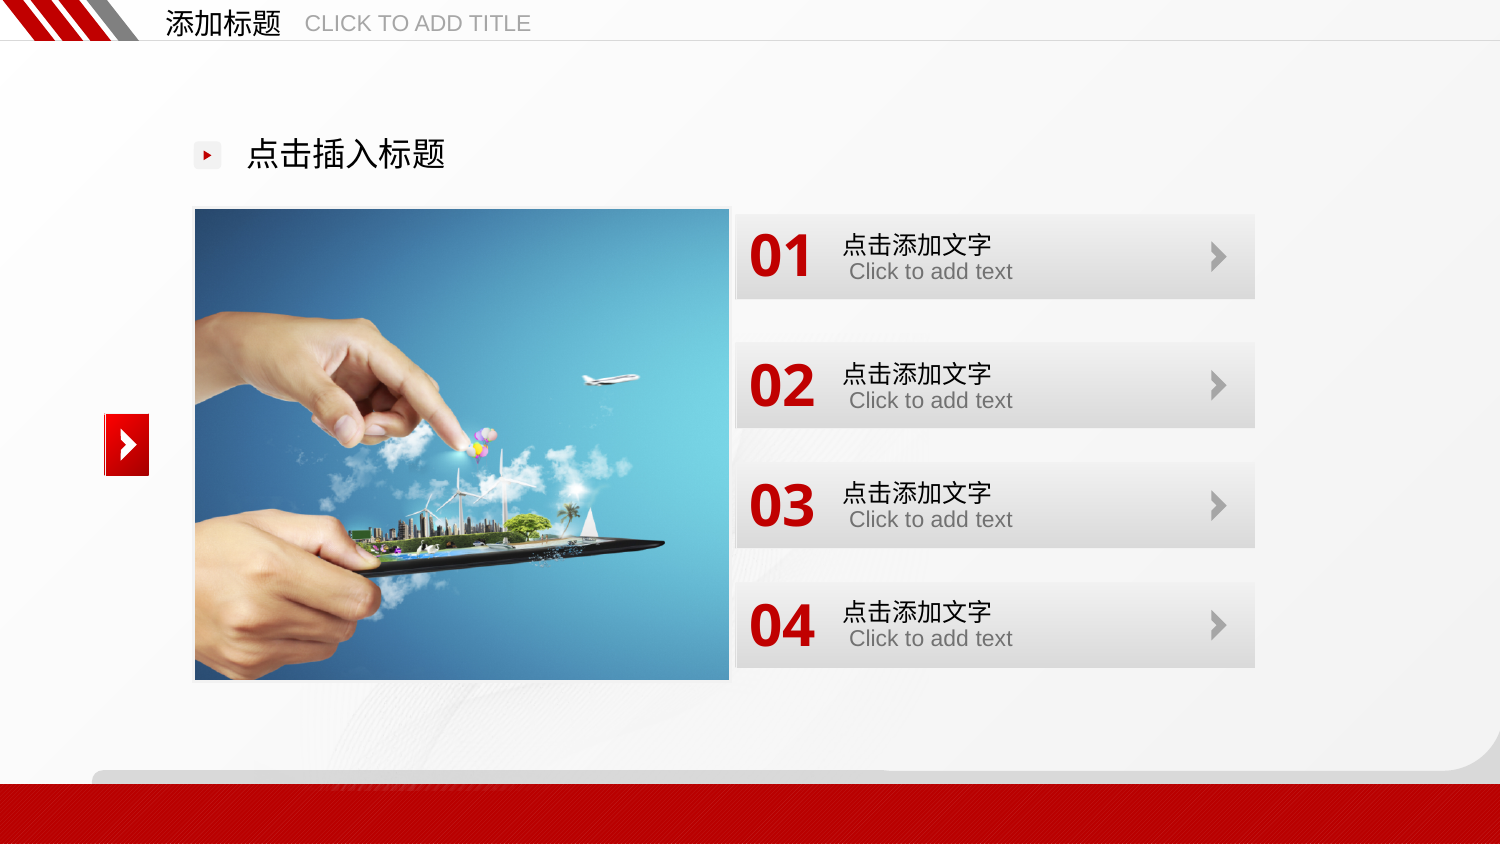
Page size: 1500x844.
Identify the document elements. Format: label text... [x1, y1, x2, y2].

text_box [104, 413, 149, 476]
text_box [734, 461, 1255, 550]
picture [253, 333, 930, 791]
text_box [193, 141, 222, 170]
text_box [734, 210, 1255, 300]
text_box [734, 580, 1255, 670]
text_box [734, 340, 1255, 430]
picture [195, 209, 729, 680]
text_box 点击插入标题 [231, 125, 469, 181]
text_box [136, 0, 550, 49]
